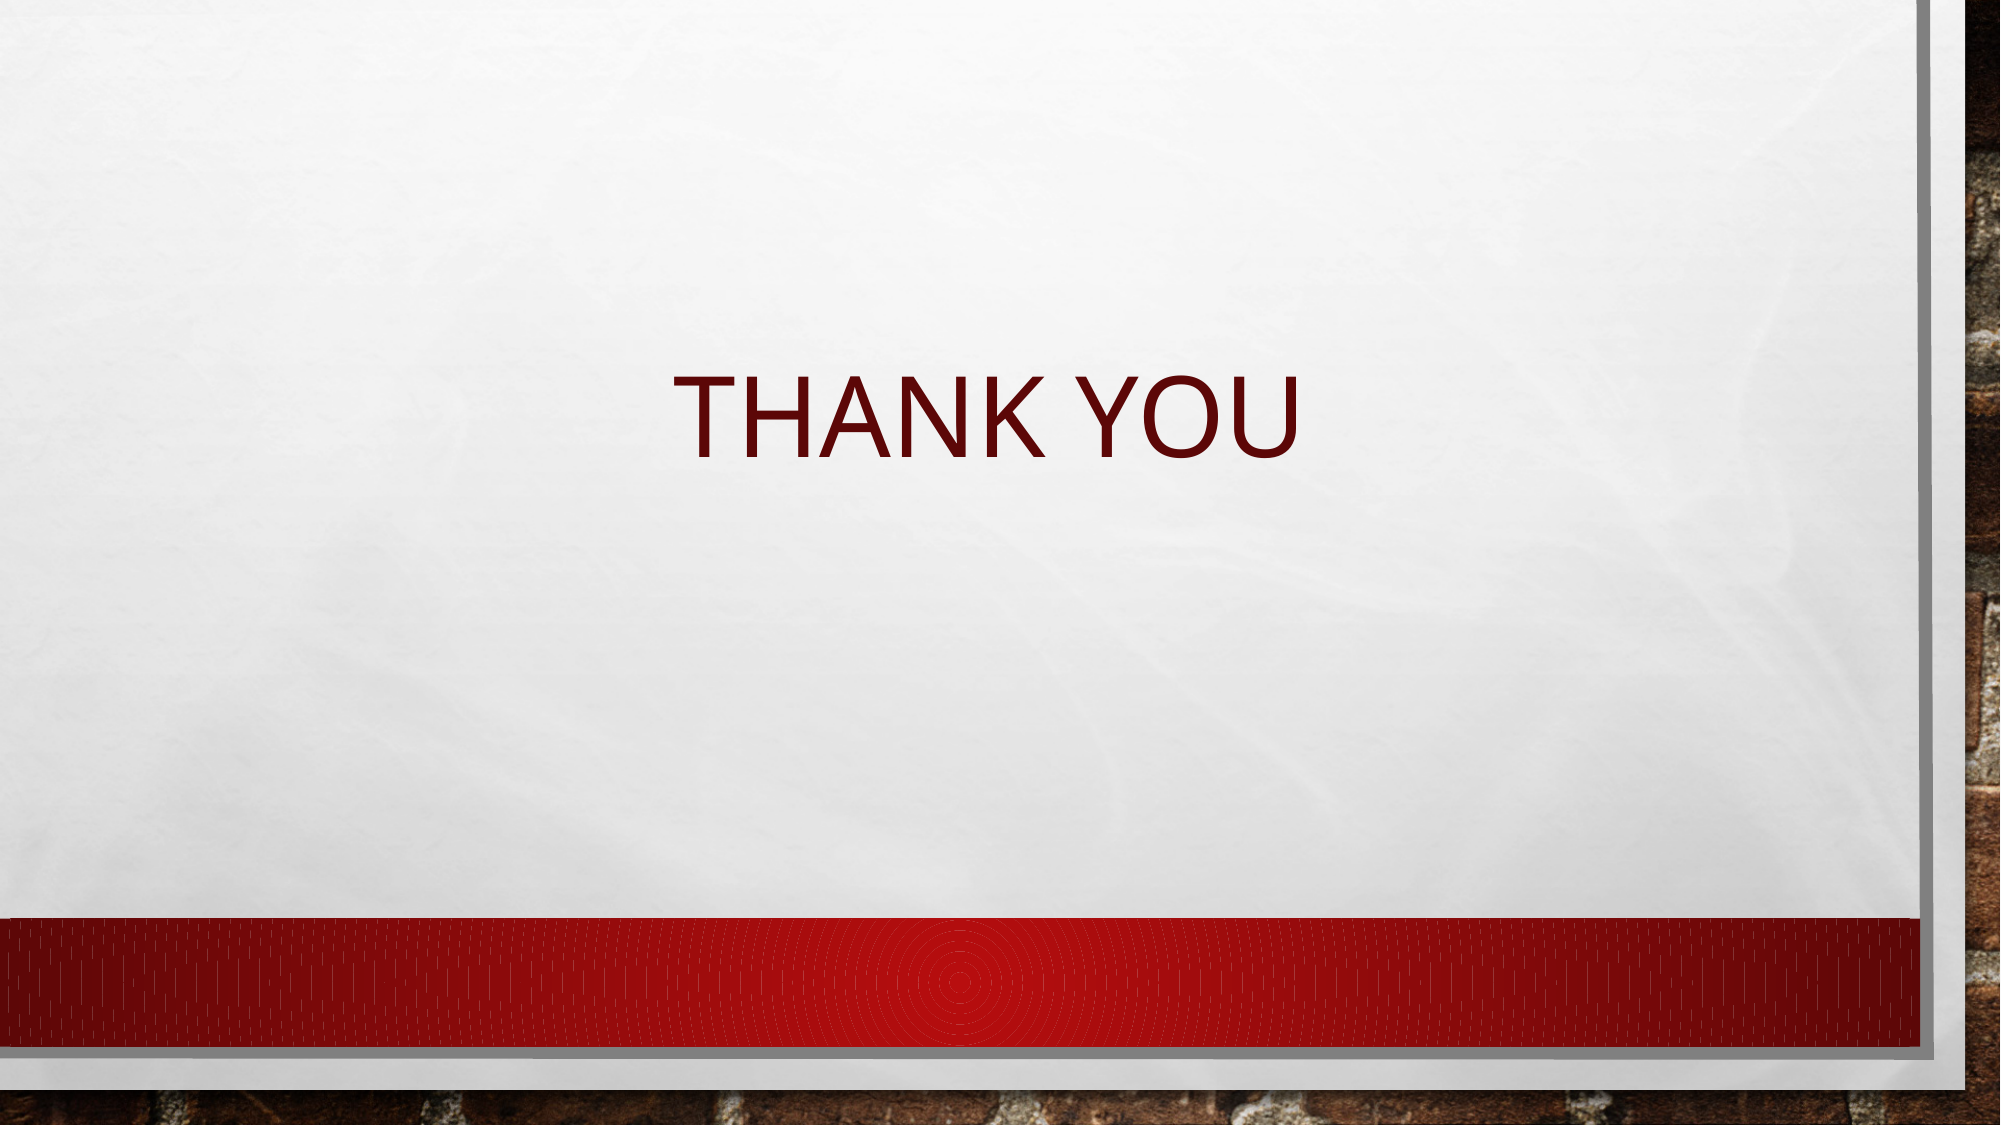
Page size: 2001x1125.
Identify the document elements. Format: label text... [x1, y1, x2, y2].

picture [0, 0, 2000, 1125]
title THANK YOU [658, 326, 1826, 516]
